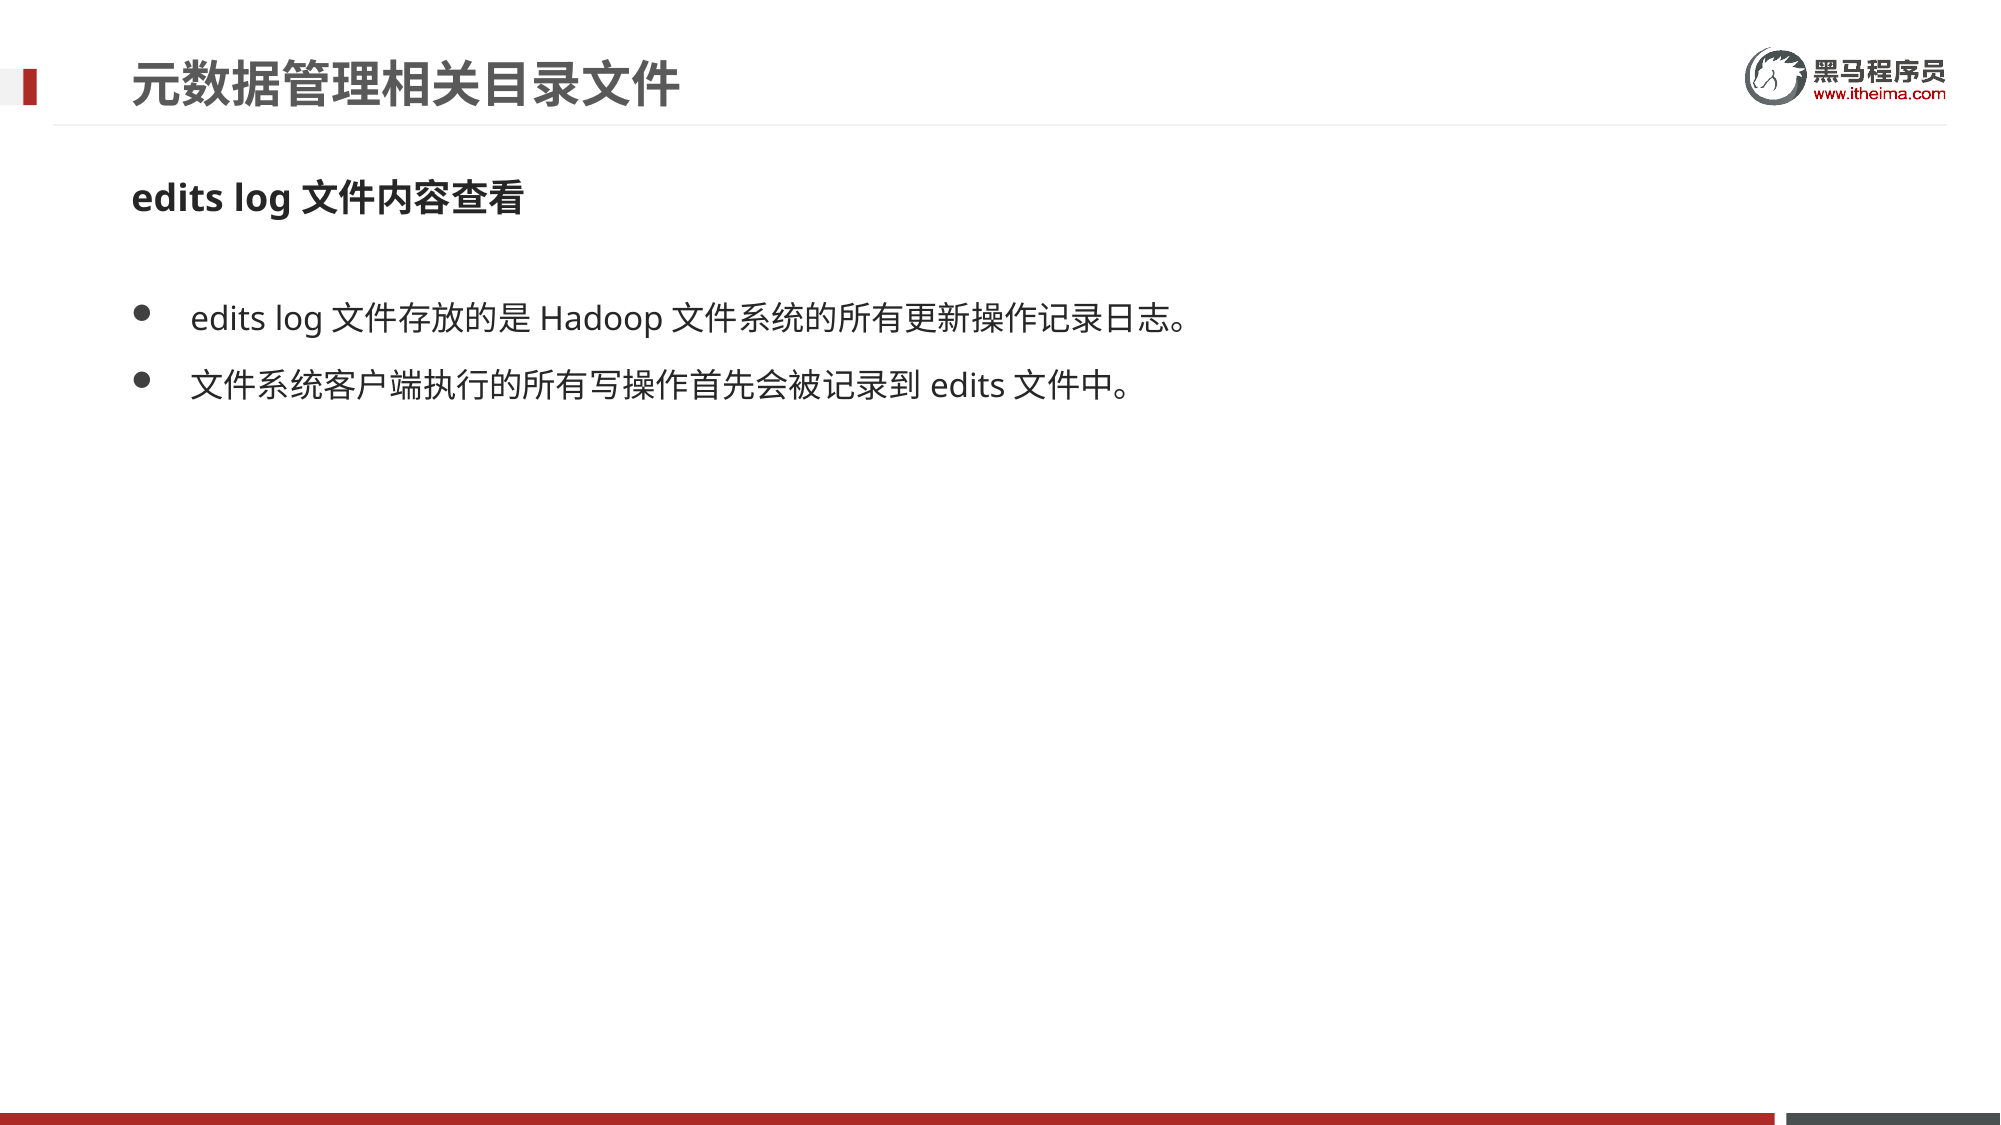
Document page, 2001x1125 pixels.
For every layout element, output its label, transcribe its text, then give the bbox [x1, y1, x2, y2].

list edits log文件存放的是Hadoop文件系统的所有更新操作记录日志。 文件系统客户端执行的所有写操作首先会被记录到edits文件中。 [116, 270, 1880, 963]
picture [1744, 46, 1946, 106]
list edits log文件内容查看 [116, 154, 1880, 239]
title 元数据管理相关目录文件 [116, 40, 1556, 125]
